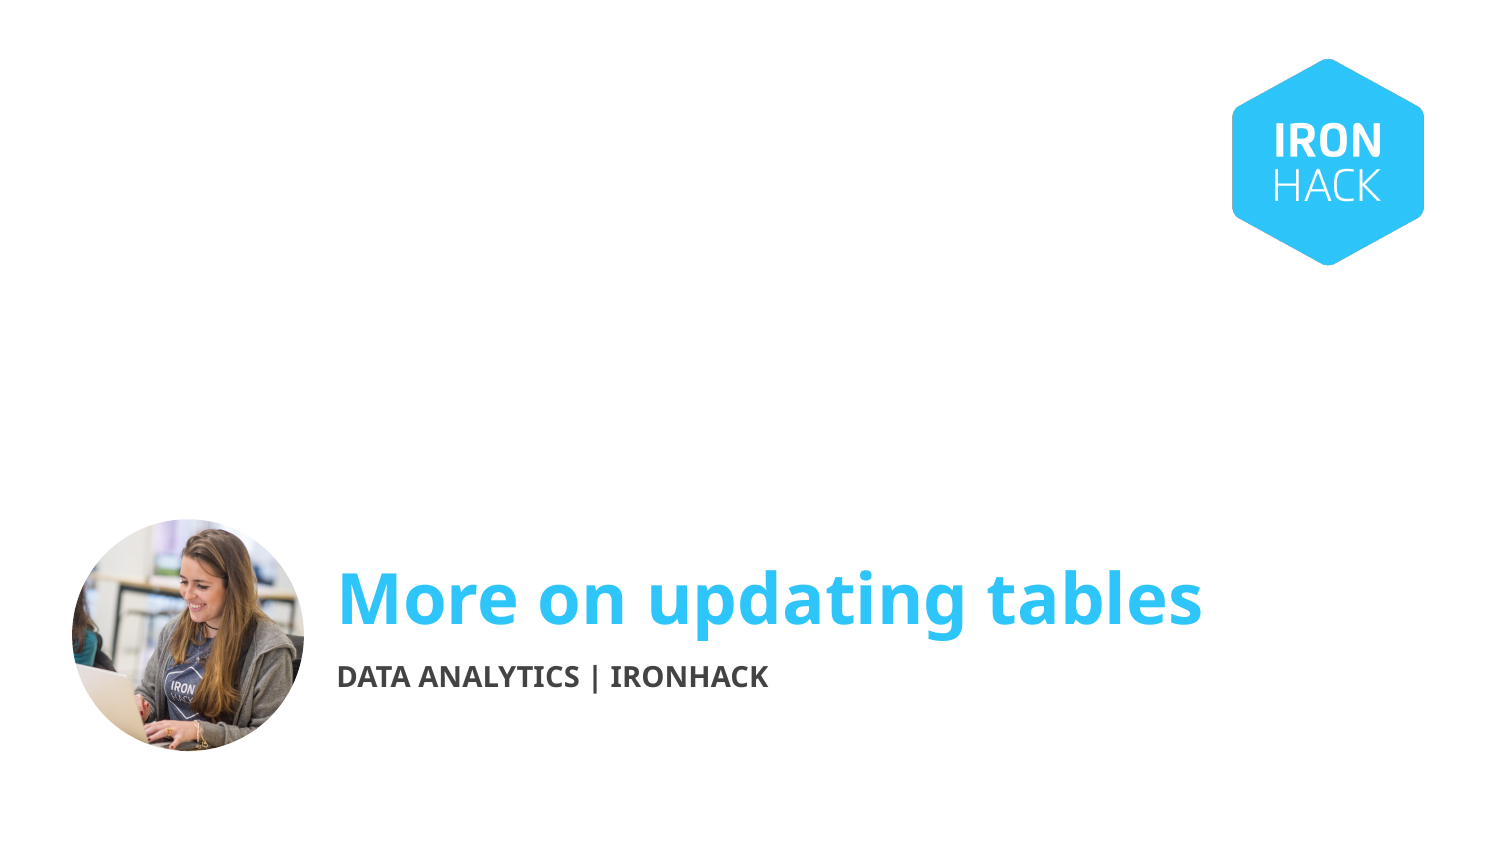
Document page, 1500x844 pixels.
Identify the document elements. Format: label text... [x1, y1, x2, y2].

title More on updating tables [321, 538, 1500, 633]
picture [1191, 25, 1465, 299]
title DATA ANALYTICS | IRONHACK [321, 643, 963, 709]
picture [71, 519, 305, 752]
